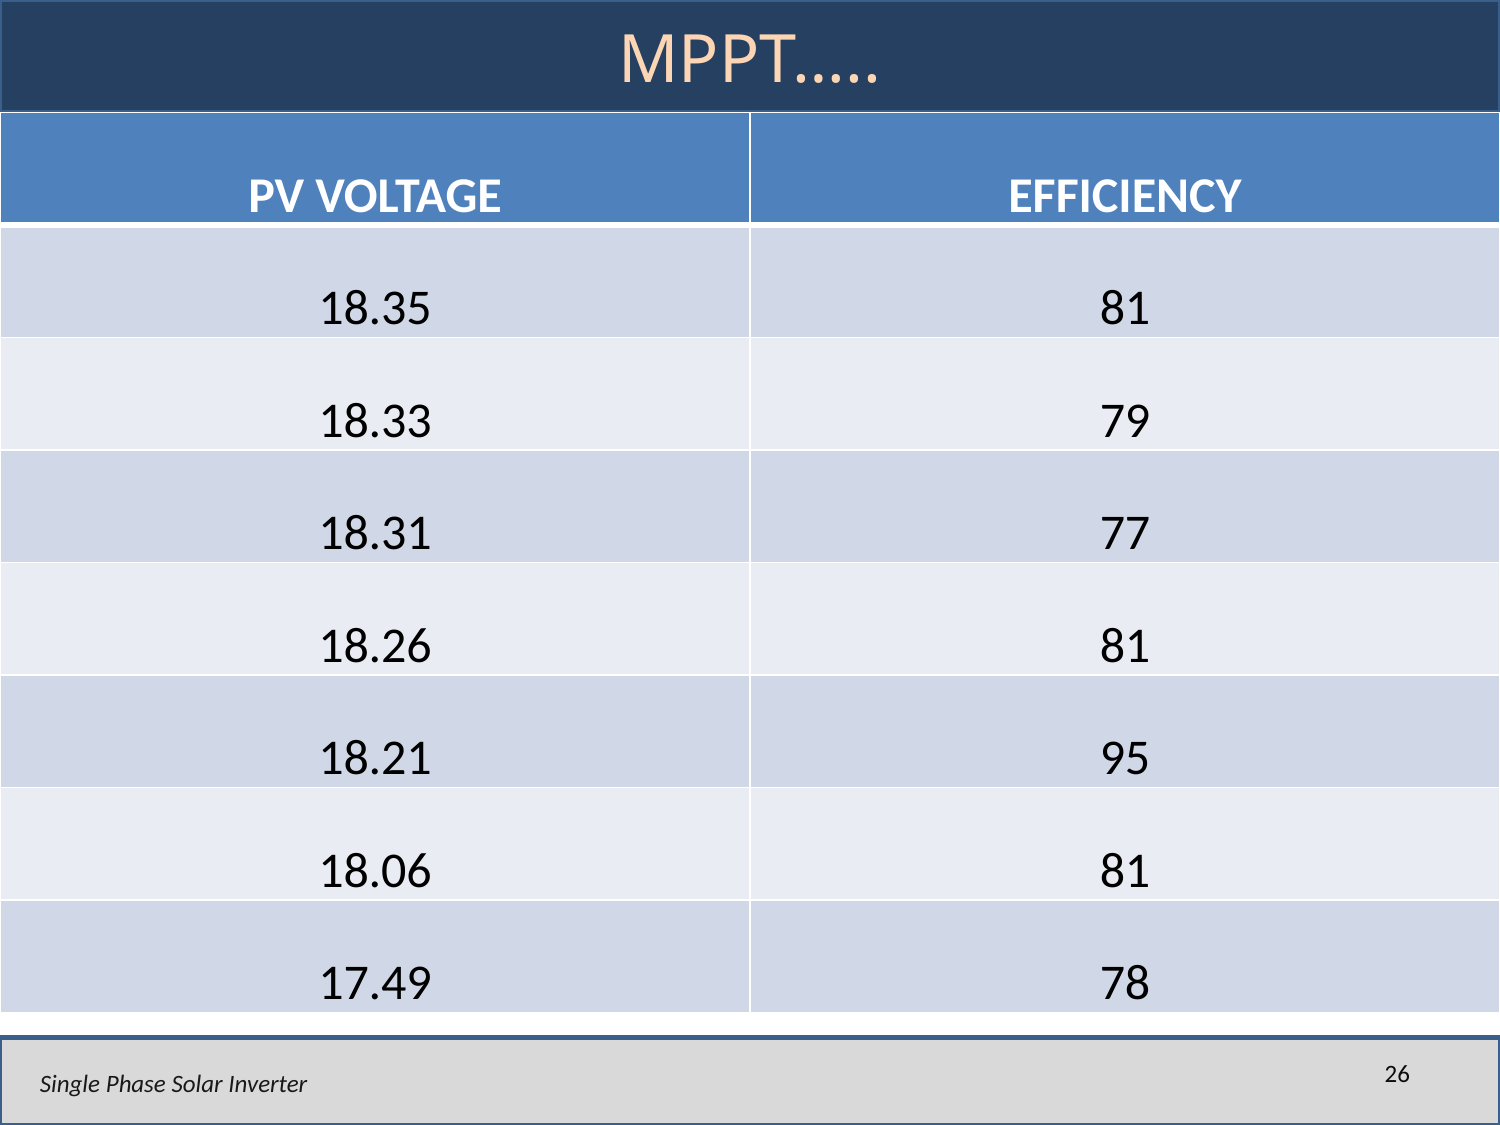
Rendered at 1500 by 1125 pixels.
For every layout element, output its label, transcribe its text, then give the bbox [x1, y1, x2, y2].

table_header EFFICIENCY [751, 113, 1499, 222]
table_cell 18.21 [1, 676, 749, 787]
table_cell 79 [751, 338, 1499, 449]
footer Single Phase Solar Inverter [24, 1052, 500, 1113]
title MPPT….. [75, 0, 1425, 112]
table_cell 18.31 [1, 451, 749, 562]
table_cell 81 [751, 788, 1499, 899]
table_cell 18.33 [1, 338, 749, 449]
table_cell 78 [751, 901, 1499, 1012]
table_cell 18.06 [1, 788, 749, 899]
table_cell 77 [751, 451, 1499, 562]
table_cell 18.35 [1, 228, 749, 337]
table_cell 18.26 [1, 563, 749, 674]
table_cell 81 [751, 228, 1499, 337]
slide_number 26 [1275, 1042, 1425, 1103]
table_header PV VOLTAGE [1, 113, 749, 222]
table_cell 17.49 [1, 901, 749, 1012]
table_cell 81 [751, 563, 1499, 674]
table_cell 95 [751, 676, 1499, 787]
